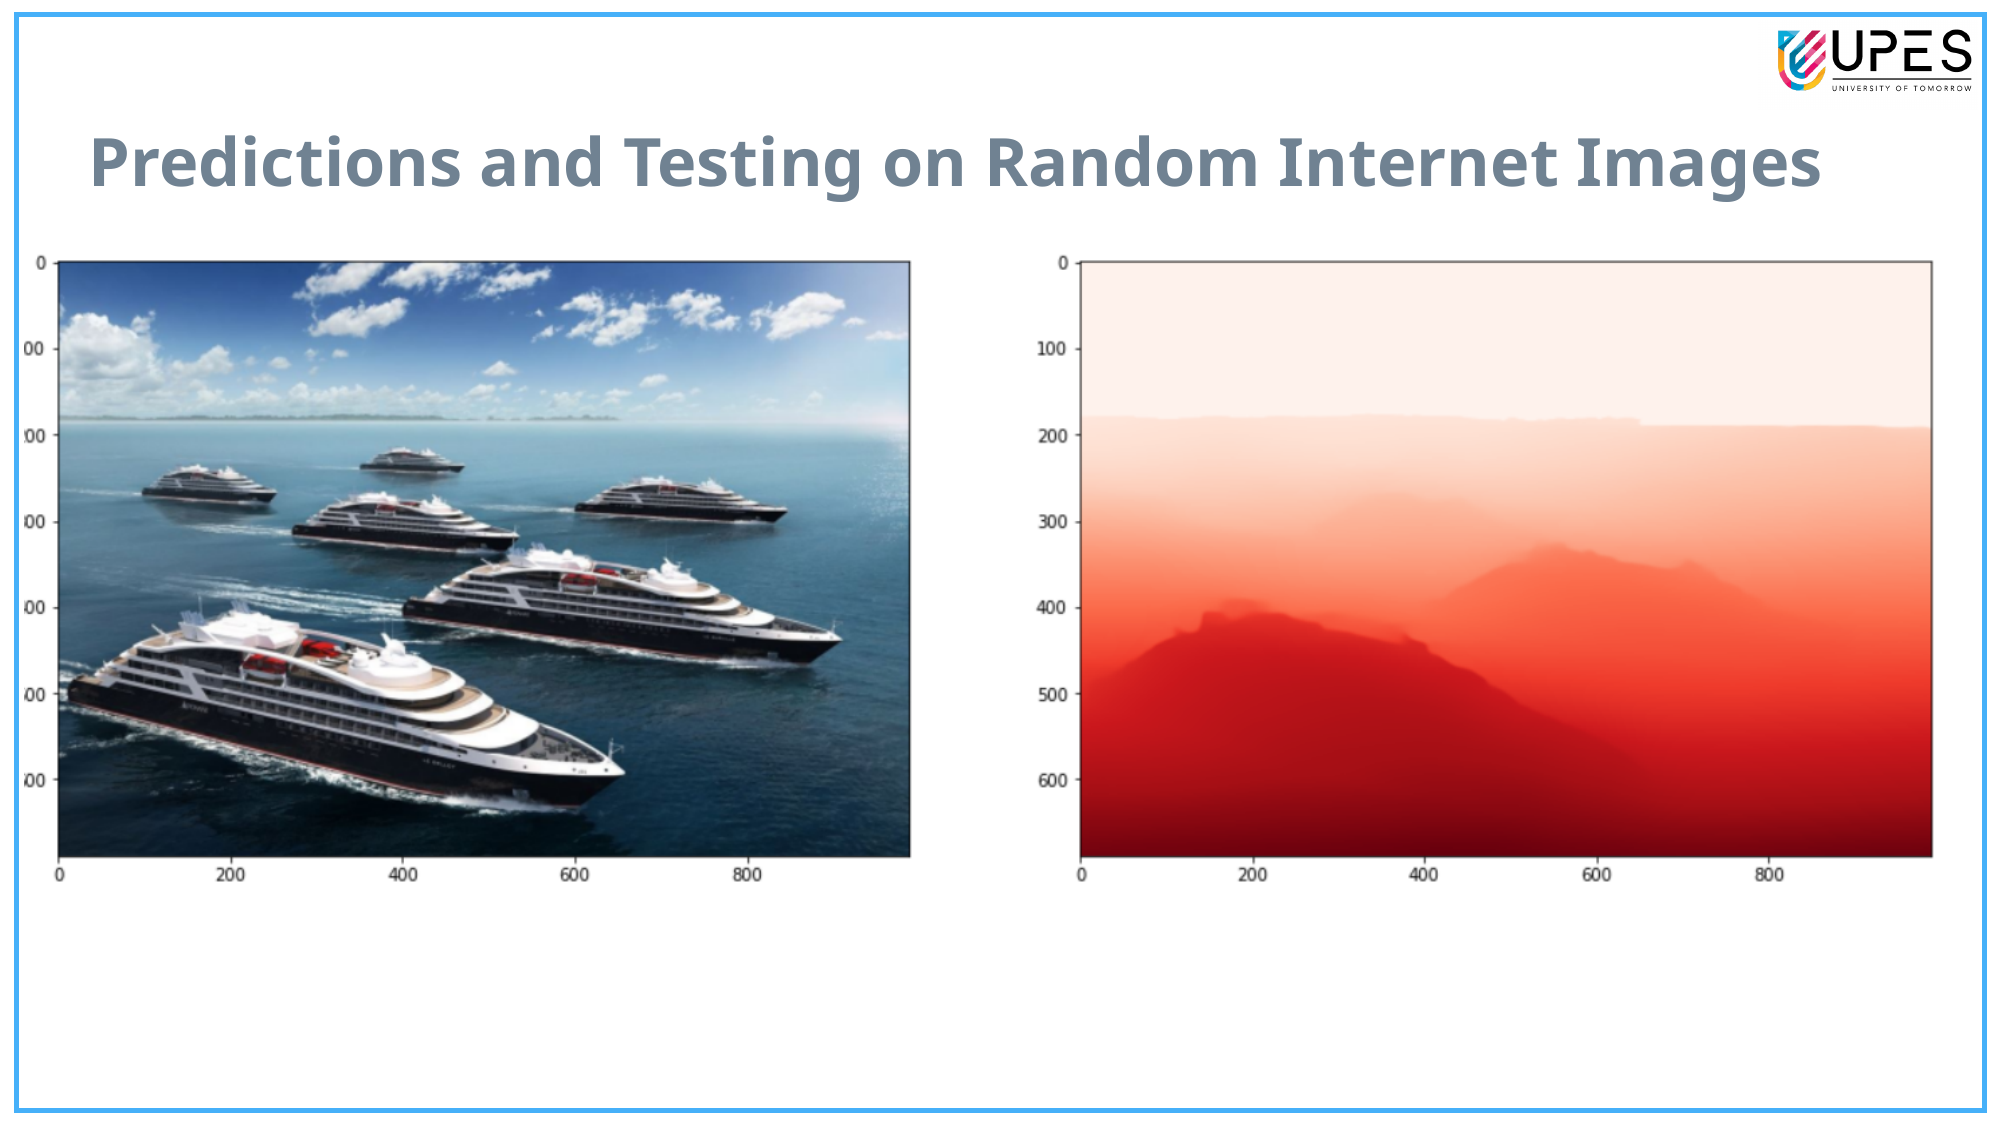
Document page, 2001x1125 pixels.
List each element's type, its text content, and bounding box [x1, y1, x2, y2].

picture [1758, 20, 1978, 110]
title Predictions and Testing on Random Internet Images [68, 97, 1932, 223]
picture [24, 247, 1976, 887]
